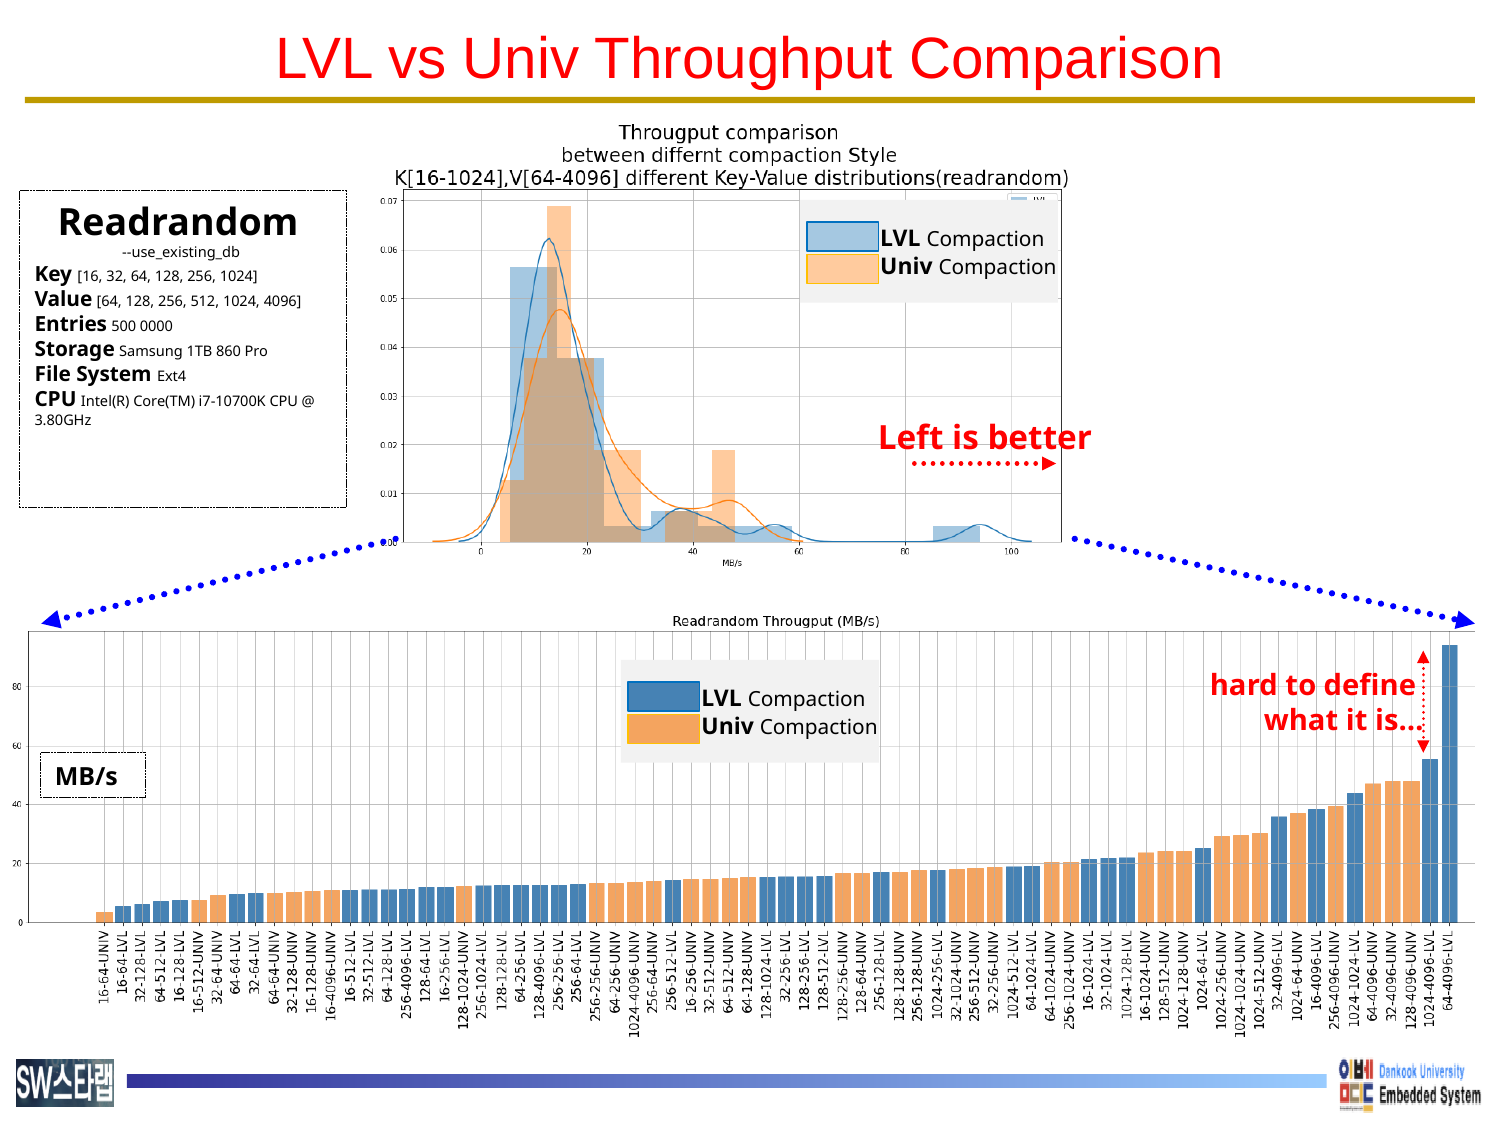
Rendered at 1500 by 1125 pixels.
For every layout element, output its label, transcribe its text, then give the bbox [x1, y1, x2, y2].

title LVL vs Univ Throughput Comparison [24, 12, 1475, 100]
picture [0, 611, 1484, 1113]
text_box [1074, 538, 1476, 611]
text_box Readrandom --use_existing_db Key [16, 32, 64, 128, 256, 1024] Value [64, 128, 256, 512, 1024, 4096] Entries 500 0000 Storage Samsung 1TB 860 Pro File System Ext4 CPU Intel(R) Core(TM) i7-10700K CPU @ 3.80GHz [19, 190, 319, 508]
picture [324, 118, 1075, 573]
text_box Left is better [1081, 408, 1108, 464]
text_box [41, 538, 396, 610]
